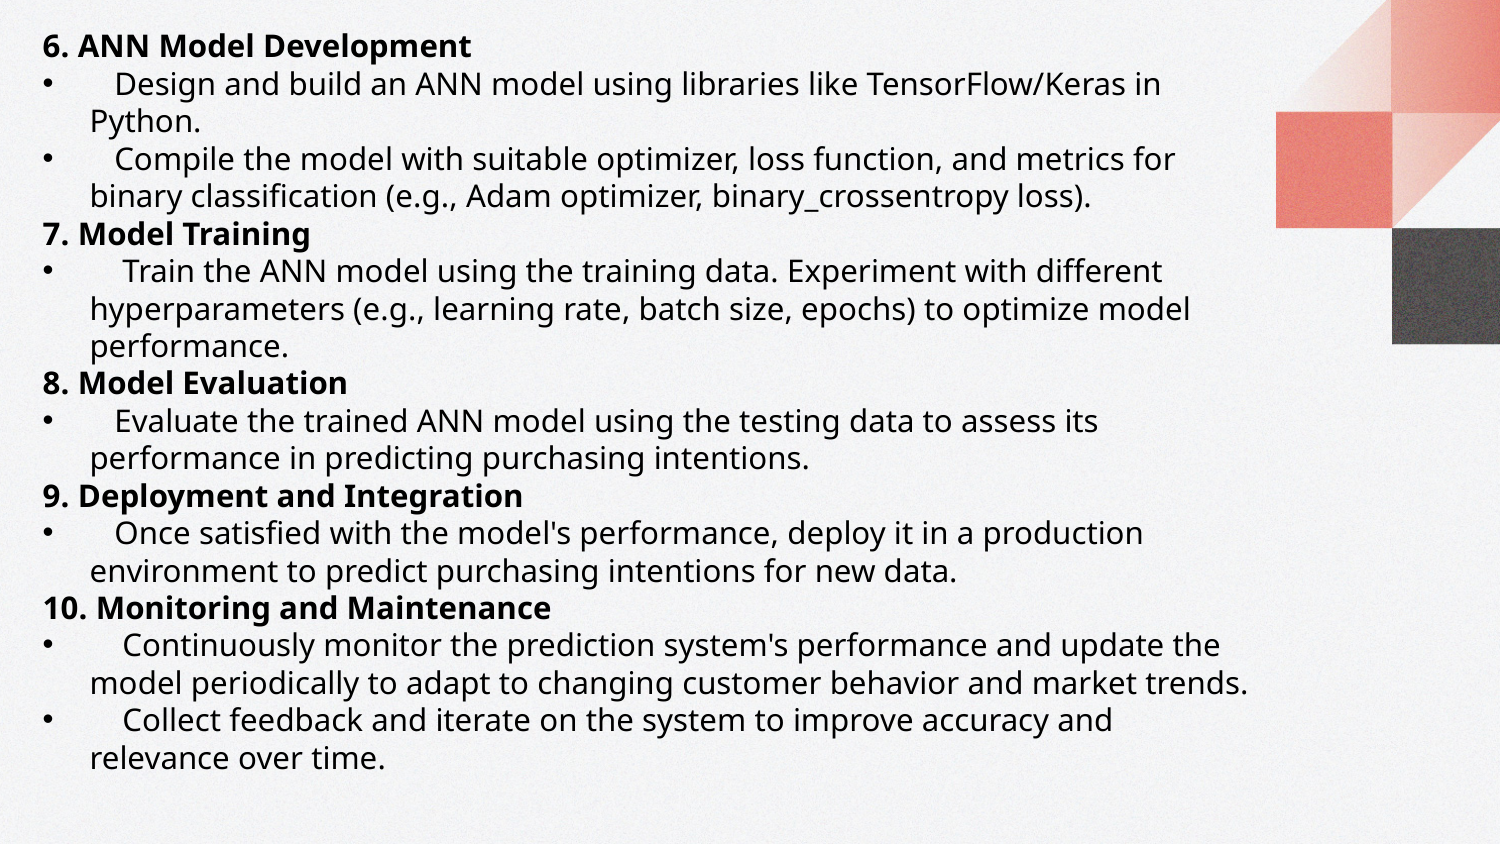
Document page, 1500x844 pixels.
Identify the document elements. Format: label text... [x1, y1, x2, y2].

text_box 6. ANN Model Development Design and build an ANN model using libraries like TensorFlow/Keras in Python. Compile the model with suitable optimizer, loss function, and metrics for binary classification (e.g., Adam optimizer, binary_crossentropy loss). 7. Model Training Train the ANN model using the training data. Experiment with different hyperparameters (e.g., learning rate, batch size, epochs) to optimize model performance. 8. Model Evaluation Evaluate the trained ANN model using the testing data to assess its performance in predicting purchasing intentions. 9. Deployment and Integration Once satisfied with the model's performance, deploy it in a production environment to predict purchasing intentions for new data. 10. Monitoring and Maintenance Continuously monitor the prediction system's performance and update the model periodically to adapt to changing customer behavior and market trends. Collect feedback and iterate on the system to improve accuracy and relevance over time. [27, 0, 1272, 818]
picture [0, 0, 1500, 844]
